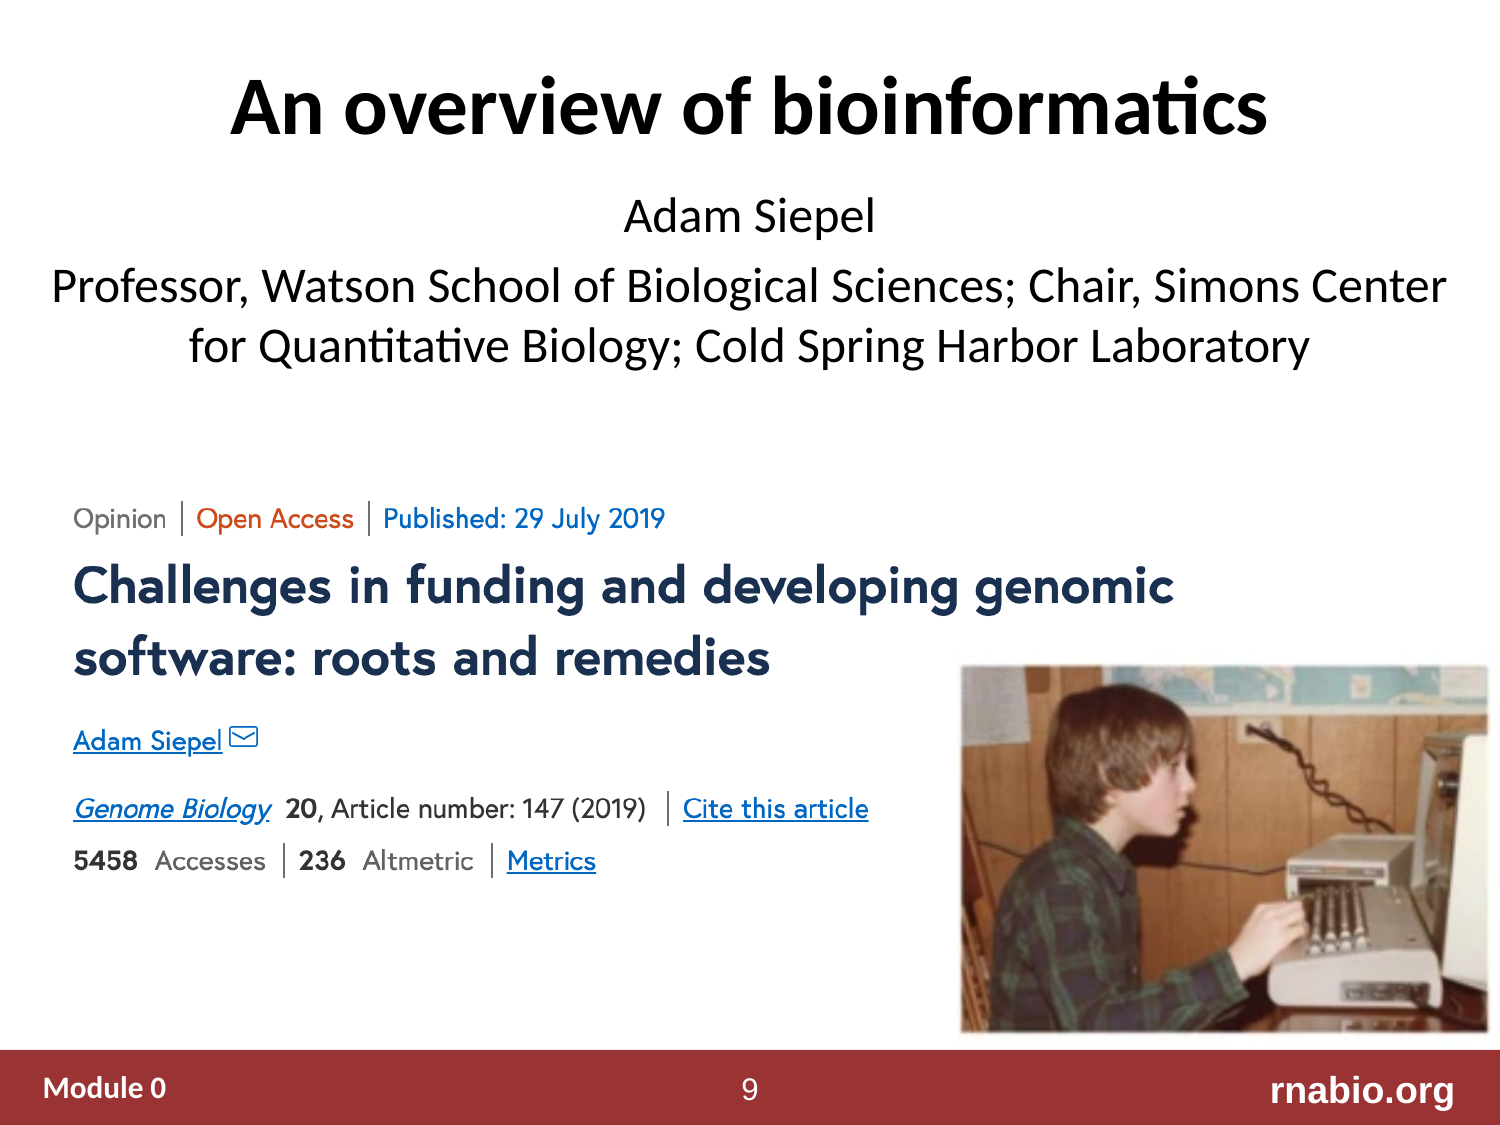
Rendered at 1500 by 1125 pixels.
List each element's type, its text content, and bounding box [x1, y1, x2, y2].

text_box Adam Siepel Professor, Watson School of Biological Sciences; Chair, Simons Center for Quantitative Biology; Cold Spring Harbor Laboratory [24, 175, 1475, 445]
title An overview of bioinformatics [24, 7, 1475, 175]
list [30, 479, 1270, 916]
picture [947, 644, 1500, 1048]
